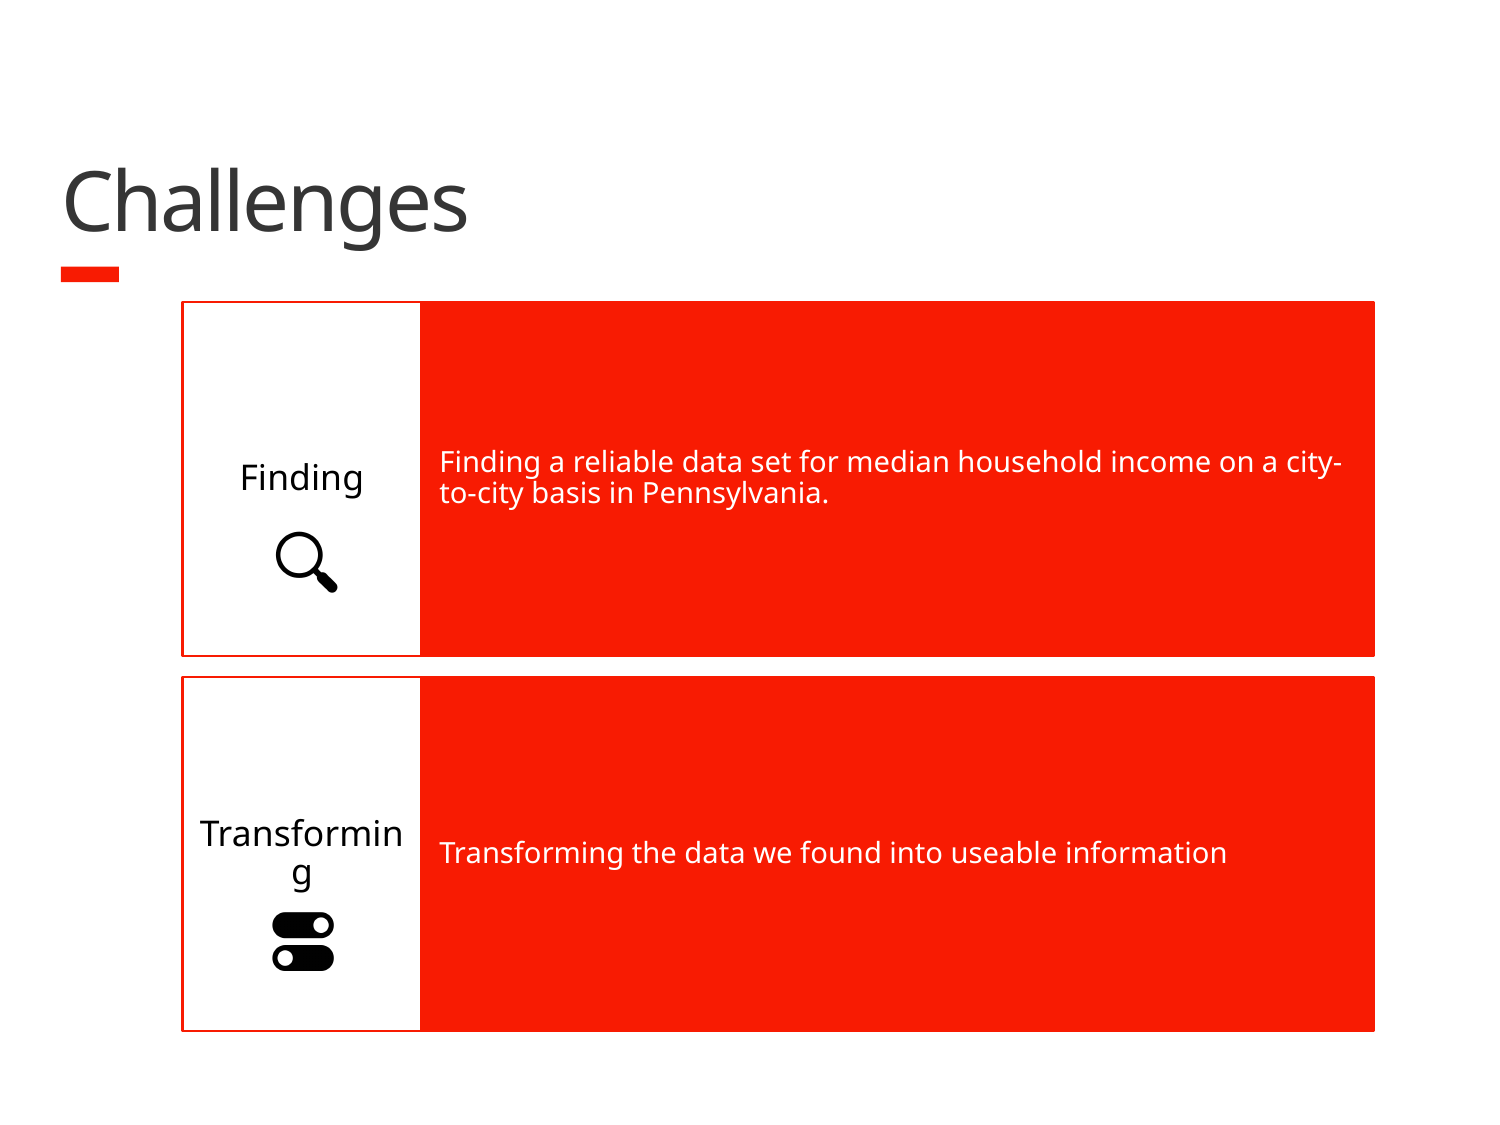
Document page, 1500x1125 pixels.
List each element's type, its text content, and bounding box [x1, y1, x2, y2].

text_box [182, 301, 1374, 1032]
picture [262, 900, 345, 983]
picture [269, 525, 345, 600]
title Challenges [60, 75, 1374, 250]
